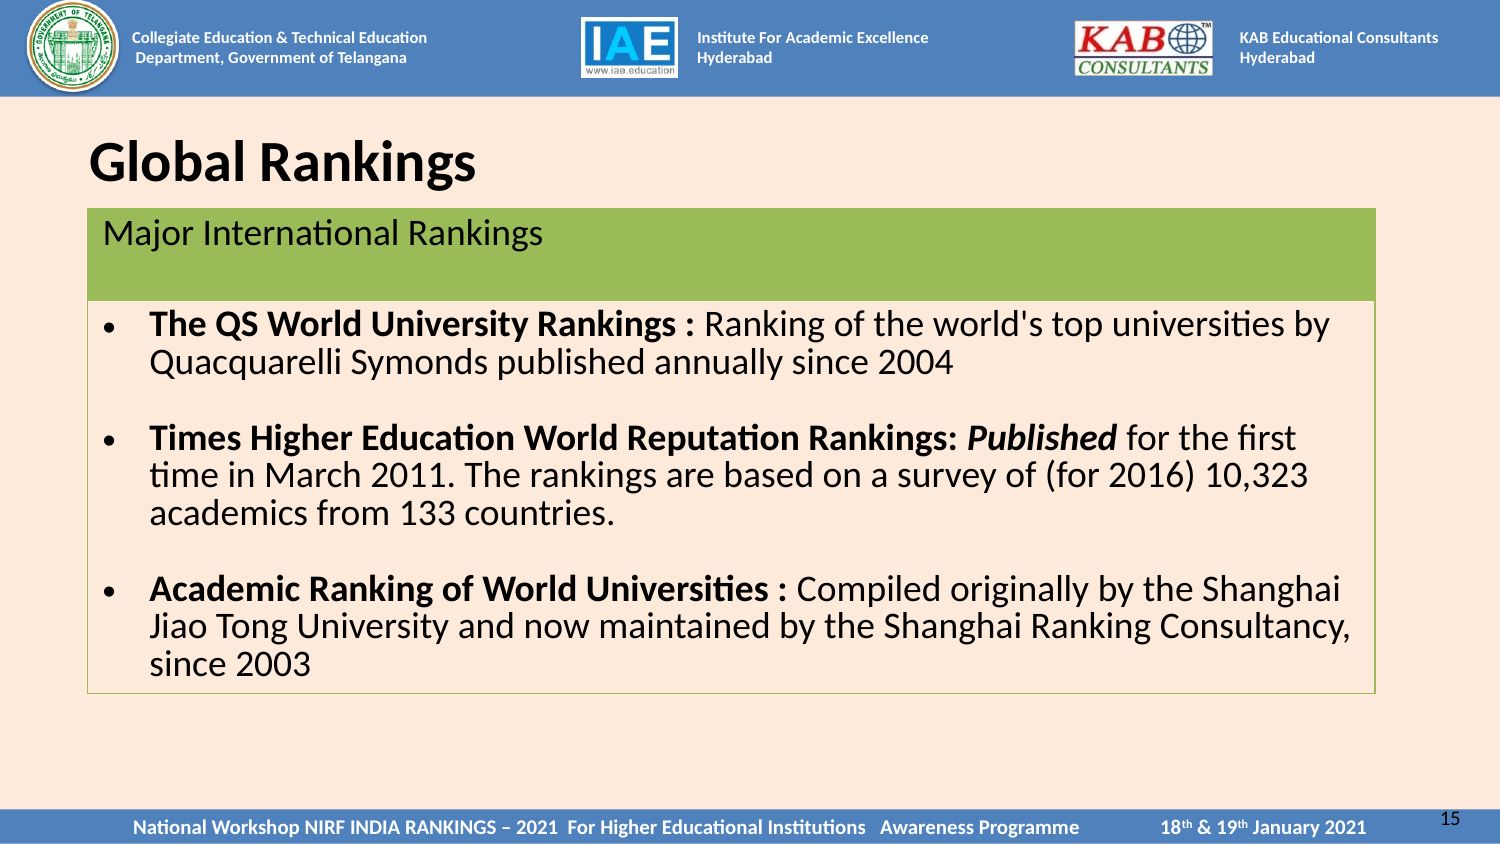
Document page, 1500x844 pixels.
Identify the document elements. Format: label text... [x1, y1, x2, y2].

picture [24, 0, 121, 96]
picture [1074, 20, 1213, 76]
title Global Rankings [75, 115, 1425, 257]
table_header Major International Rankings [88, 210, 1374, 301]
picture [581, 17, 678, 78]
table_cell The QS World University Rankings : Ranking of the world's top universities by Quacquarelli Symonds published annually since 2004 Times Higher Education World Reputation Rankings: Published for the first time in March 2011. The rankings are based on a survey of (for 2016) 10,323 academics from 133 countries. Academic Ranking of World Universities : Compiled originally by the Shanghai Jiao Tong University and now maintained by the Shanghai Ranking Consultancy, since 2003 [88, 301, 1374, 693]
